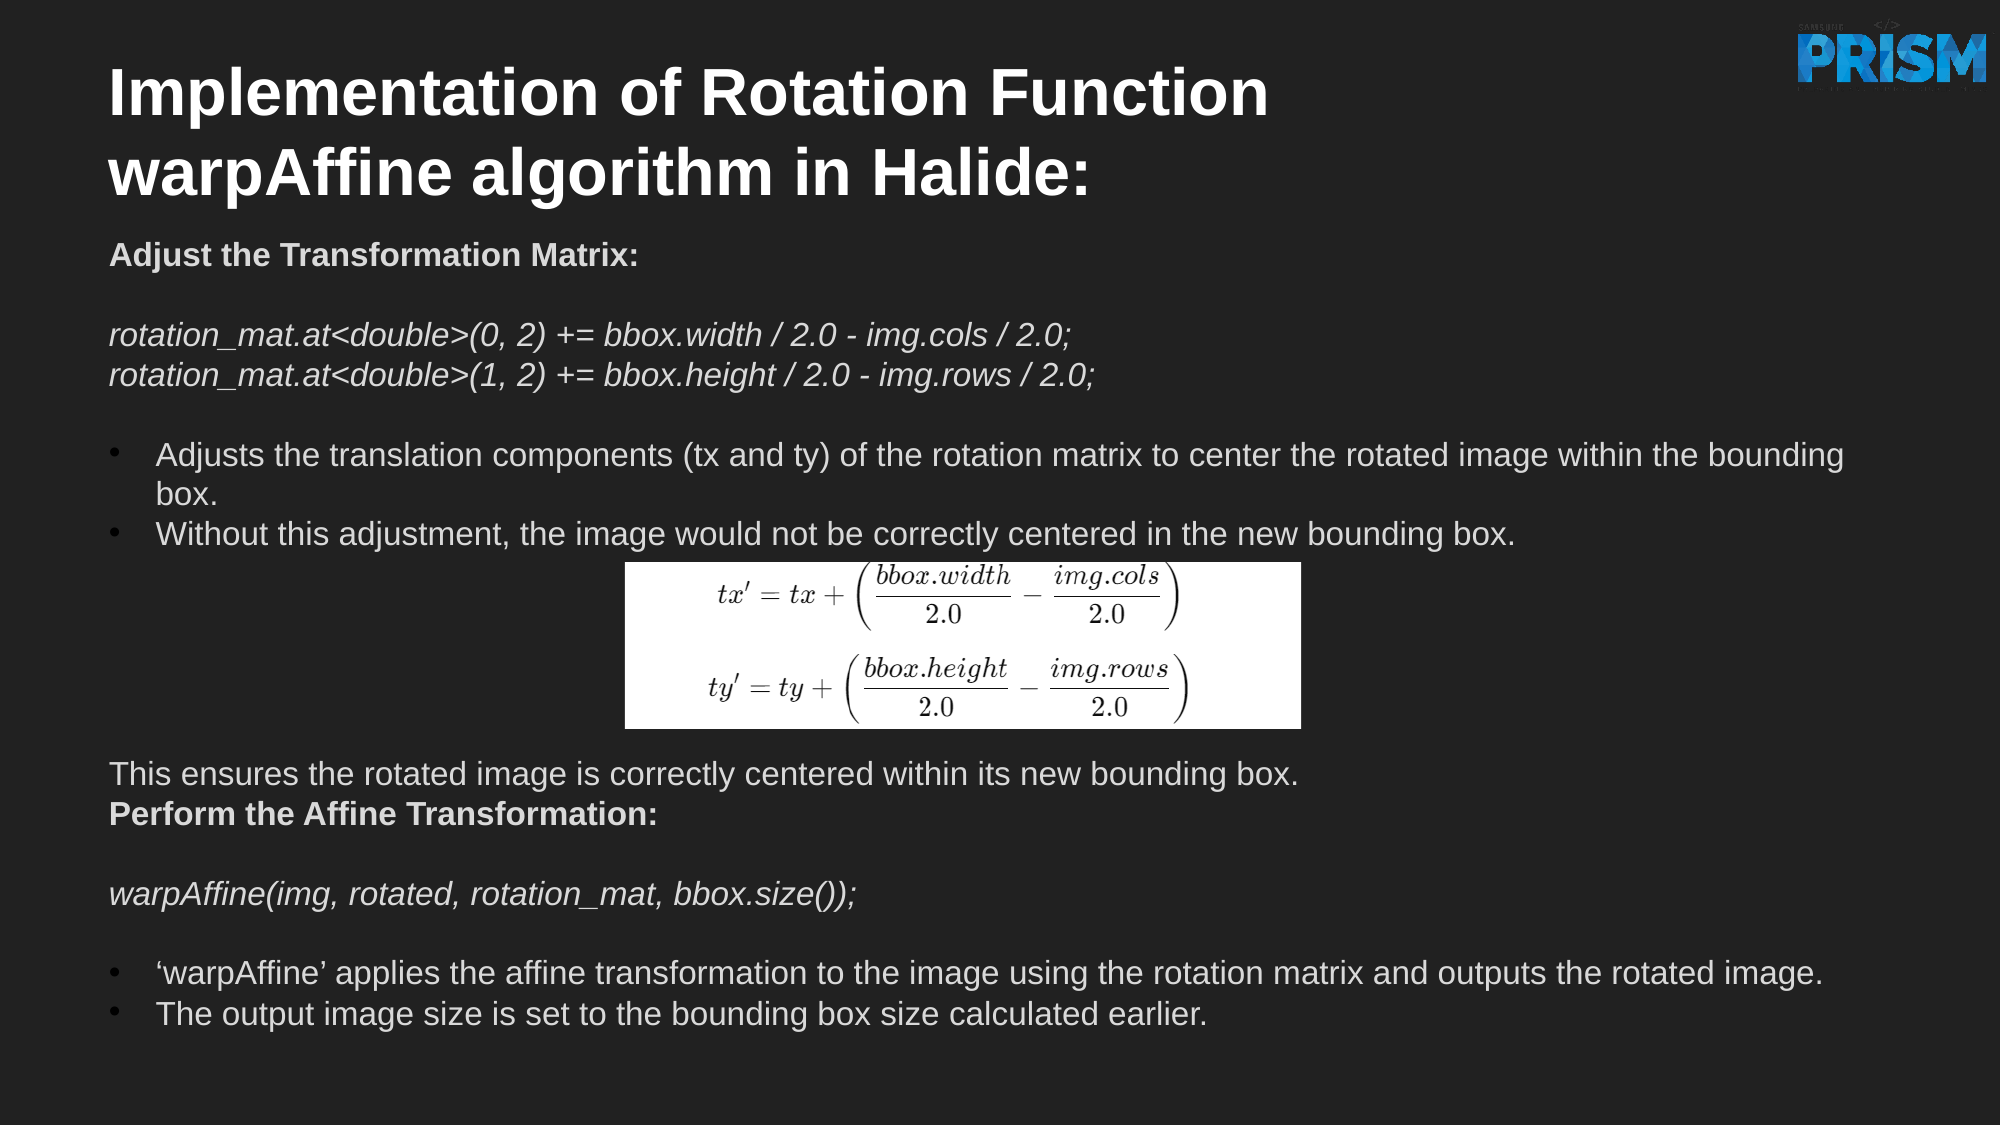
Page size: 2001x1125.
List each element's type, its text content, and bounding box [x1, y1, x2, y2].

text_box Adjust the Transformation Matrix: rotation_mat.at<double>(0, 2) += bbox.width / 2.0 - img.cols / 2.0; rotation_mat.at<double>(1, 2) += bbox.height / 2.0 - img.rows / 2.0; Adjusts the translation components (tx and ty) of the rotation matrix to center the rotated image within the bounding box. Without this adjustment, the image would not be correctly centered in the new bounding box. This ensures the rotated image is correctly centered within its new bounding box. Perform the Affine Transformation: warpAffine(img, rotated, rotation_mat, bbox.size()); ‘warpAffine’ applies the affine transformation to the image using the rotation matrix and outputs the rotated image. The output image size is set to the bounding box size calculated earlier. [93, 218, 1907, 1125]
picture [1794, 16, 2000, 96]
text_box Implementation of Rotation Function warpAffine algorithm in Halide: [93, 41, 1637, 217]
picture [624, 562, 1302, 729]
